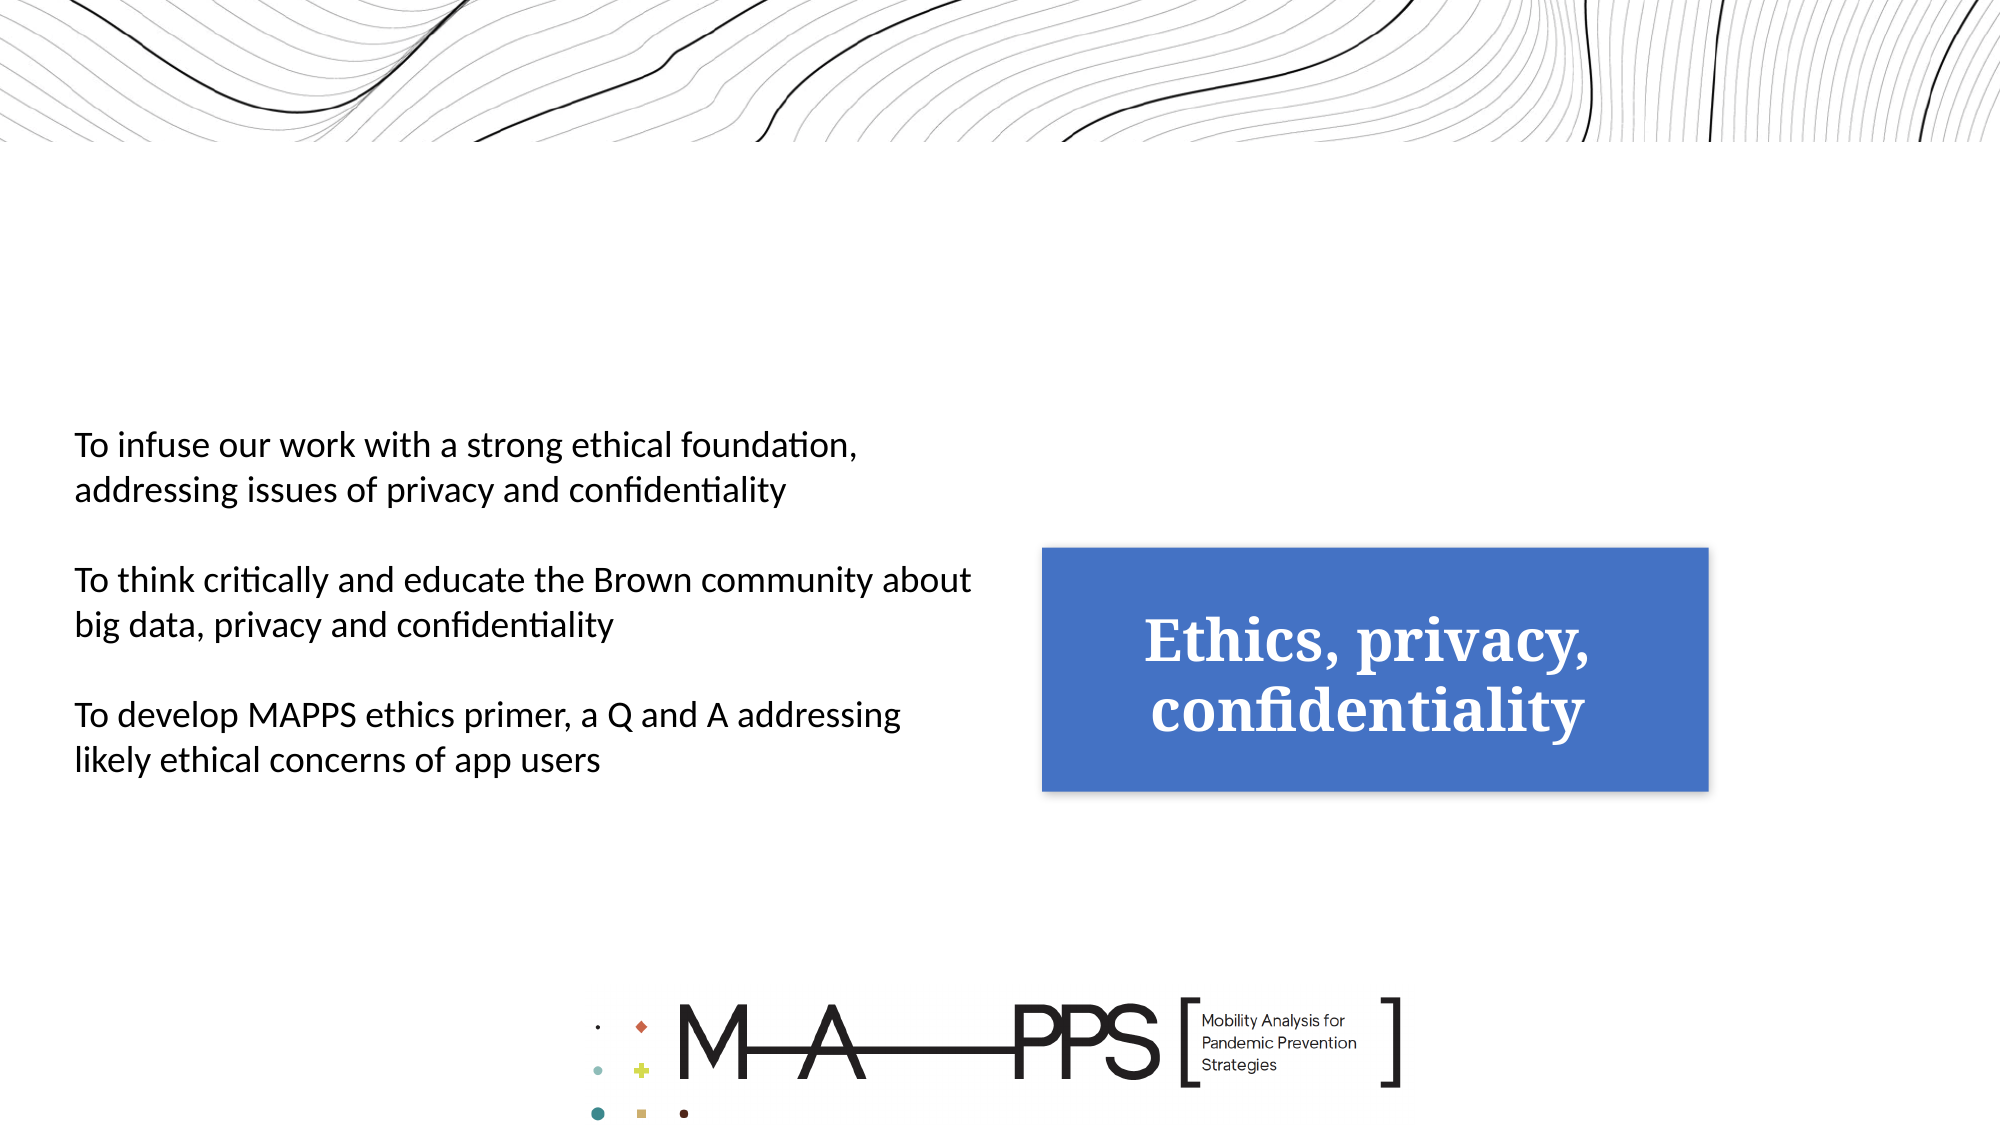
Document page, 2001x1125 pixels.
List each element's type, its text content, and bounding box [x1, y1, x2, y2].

text_box To infuse our work with a strong ethical foundation, addressing issues of privacy and confidentiality To think critically and educate the Brown community about big data, privacy and confidentiality To develop MAPPS ethics primer, a Q and A addressing likely ethical concerns of app users [59, 413, 1000, 788]
picture [0, 0, 2000, 142]
picture [585, 984, 1415, 1125]
text_box Ethics, privacy, confidentiality [1041, 546, 1710, 793]
